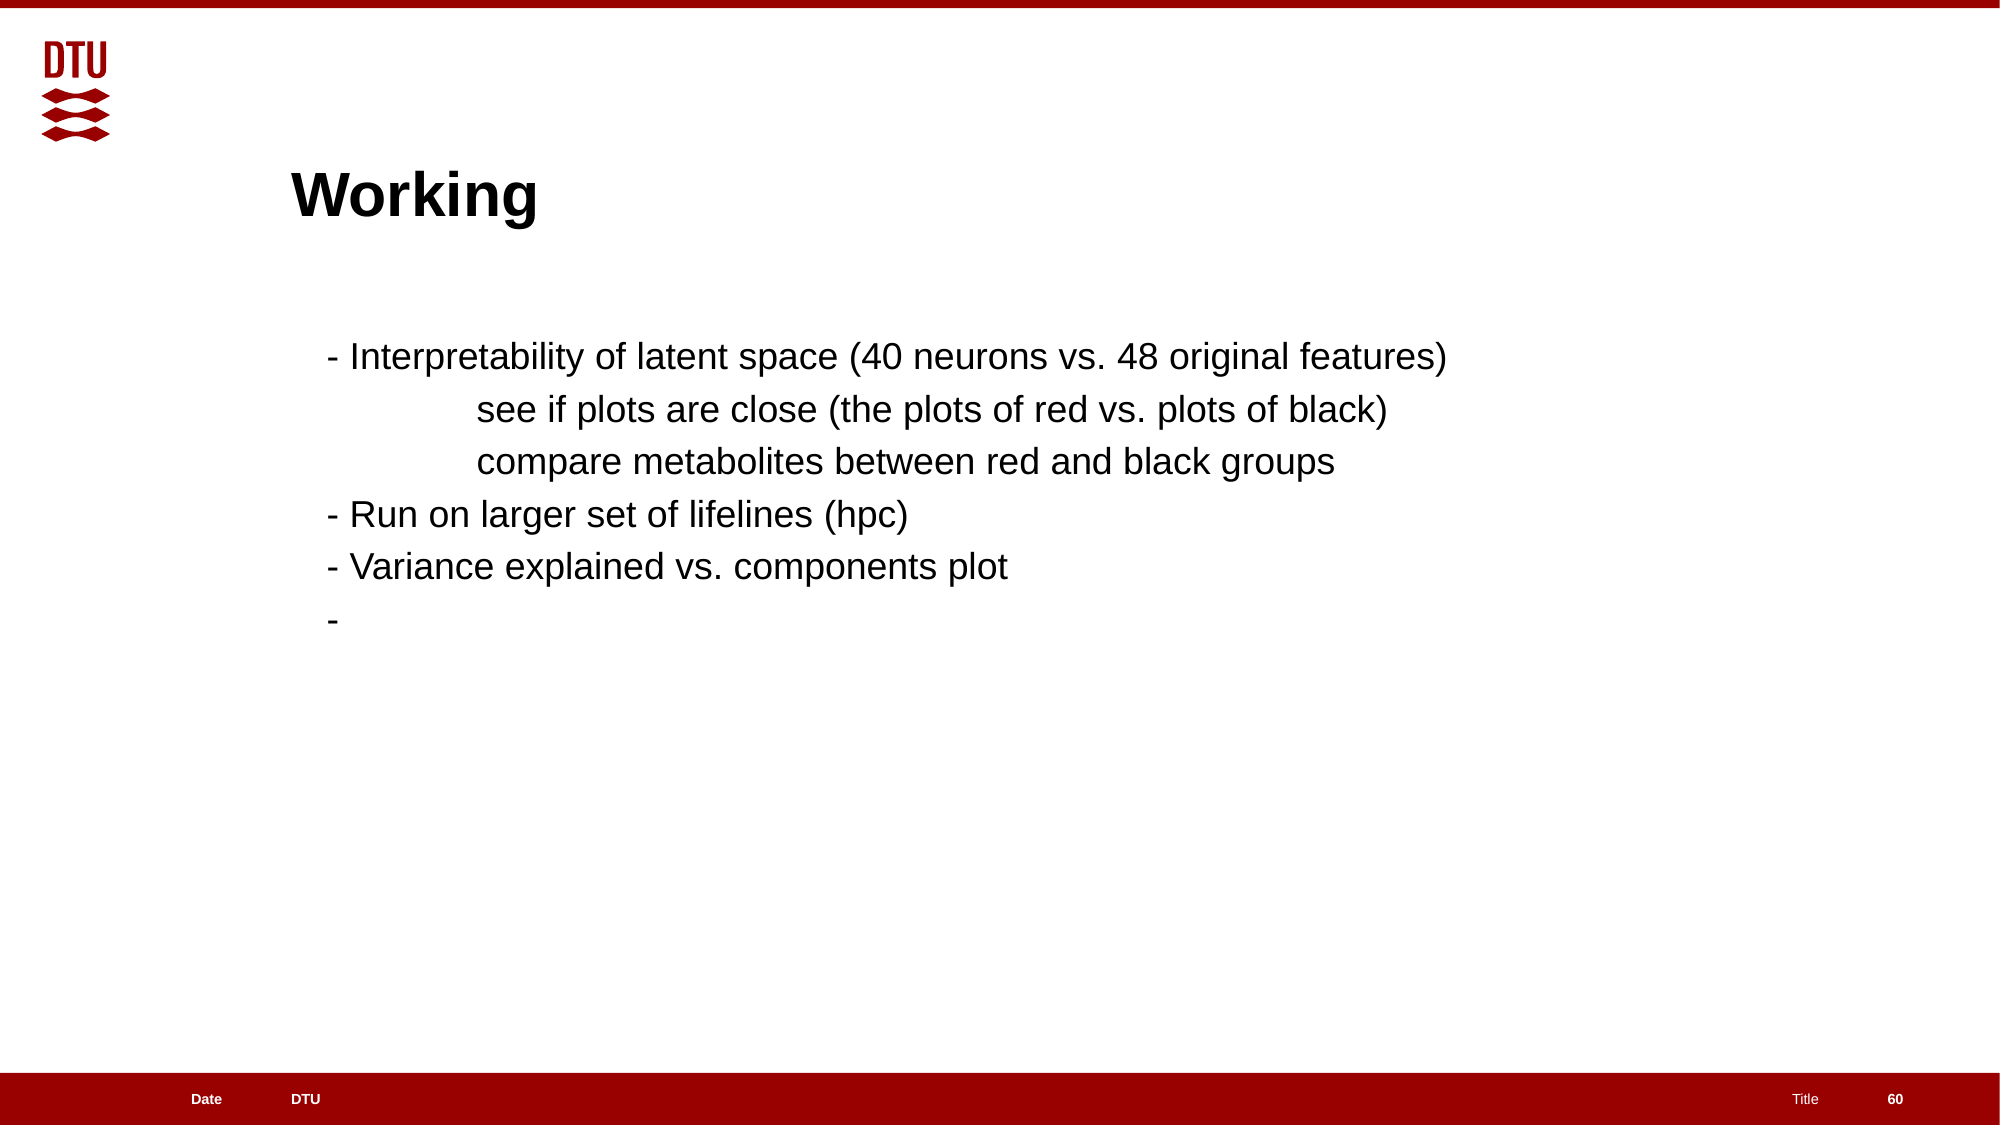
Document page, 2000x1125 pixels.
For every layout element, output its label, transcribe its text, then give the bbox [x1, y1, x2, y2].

list - Interpretability of latent space (40 neurons vs. 48 original features) see if plots are close (the plots of red vs. plots of black) compare metabolites between red and black groups - Run on larger set of lifelines (hpc) - Variance explained vs. components plot - [291, 279, 1819, 1026]
slide_number 60 [1887, 1073, 1959, 1125]
title Working [291, 69, 1819, 230]
